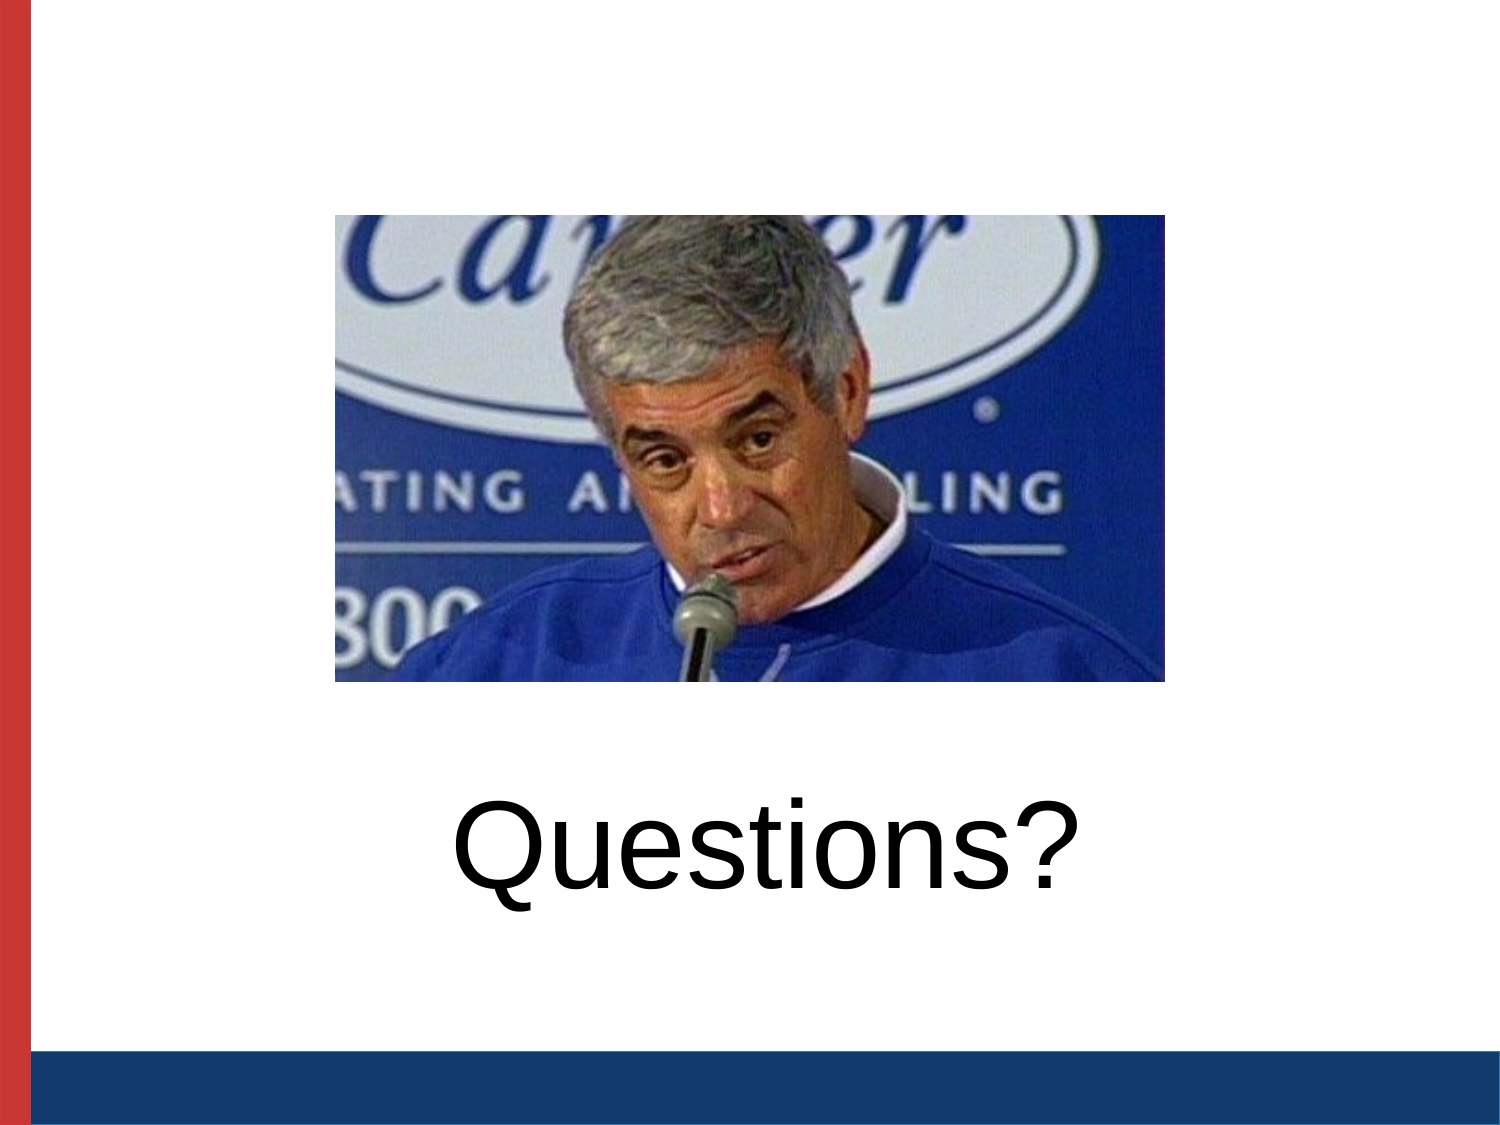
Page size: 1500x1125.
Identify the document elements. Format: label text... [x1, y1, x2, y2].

text_box Questions? [435, 748, 1103, 915]
text_box [31, 1051, 1500, 1125]
text_box [0, 0, 31, 1125]
picture [335, 215, 1165, 682]
